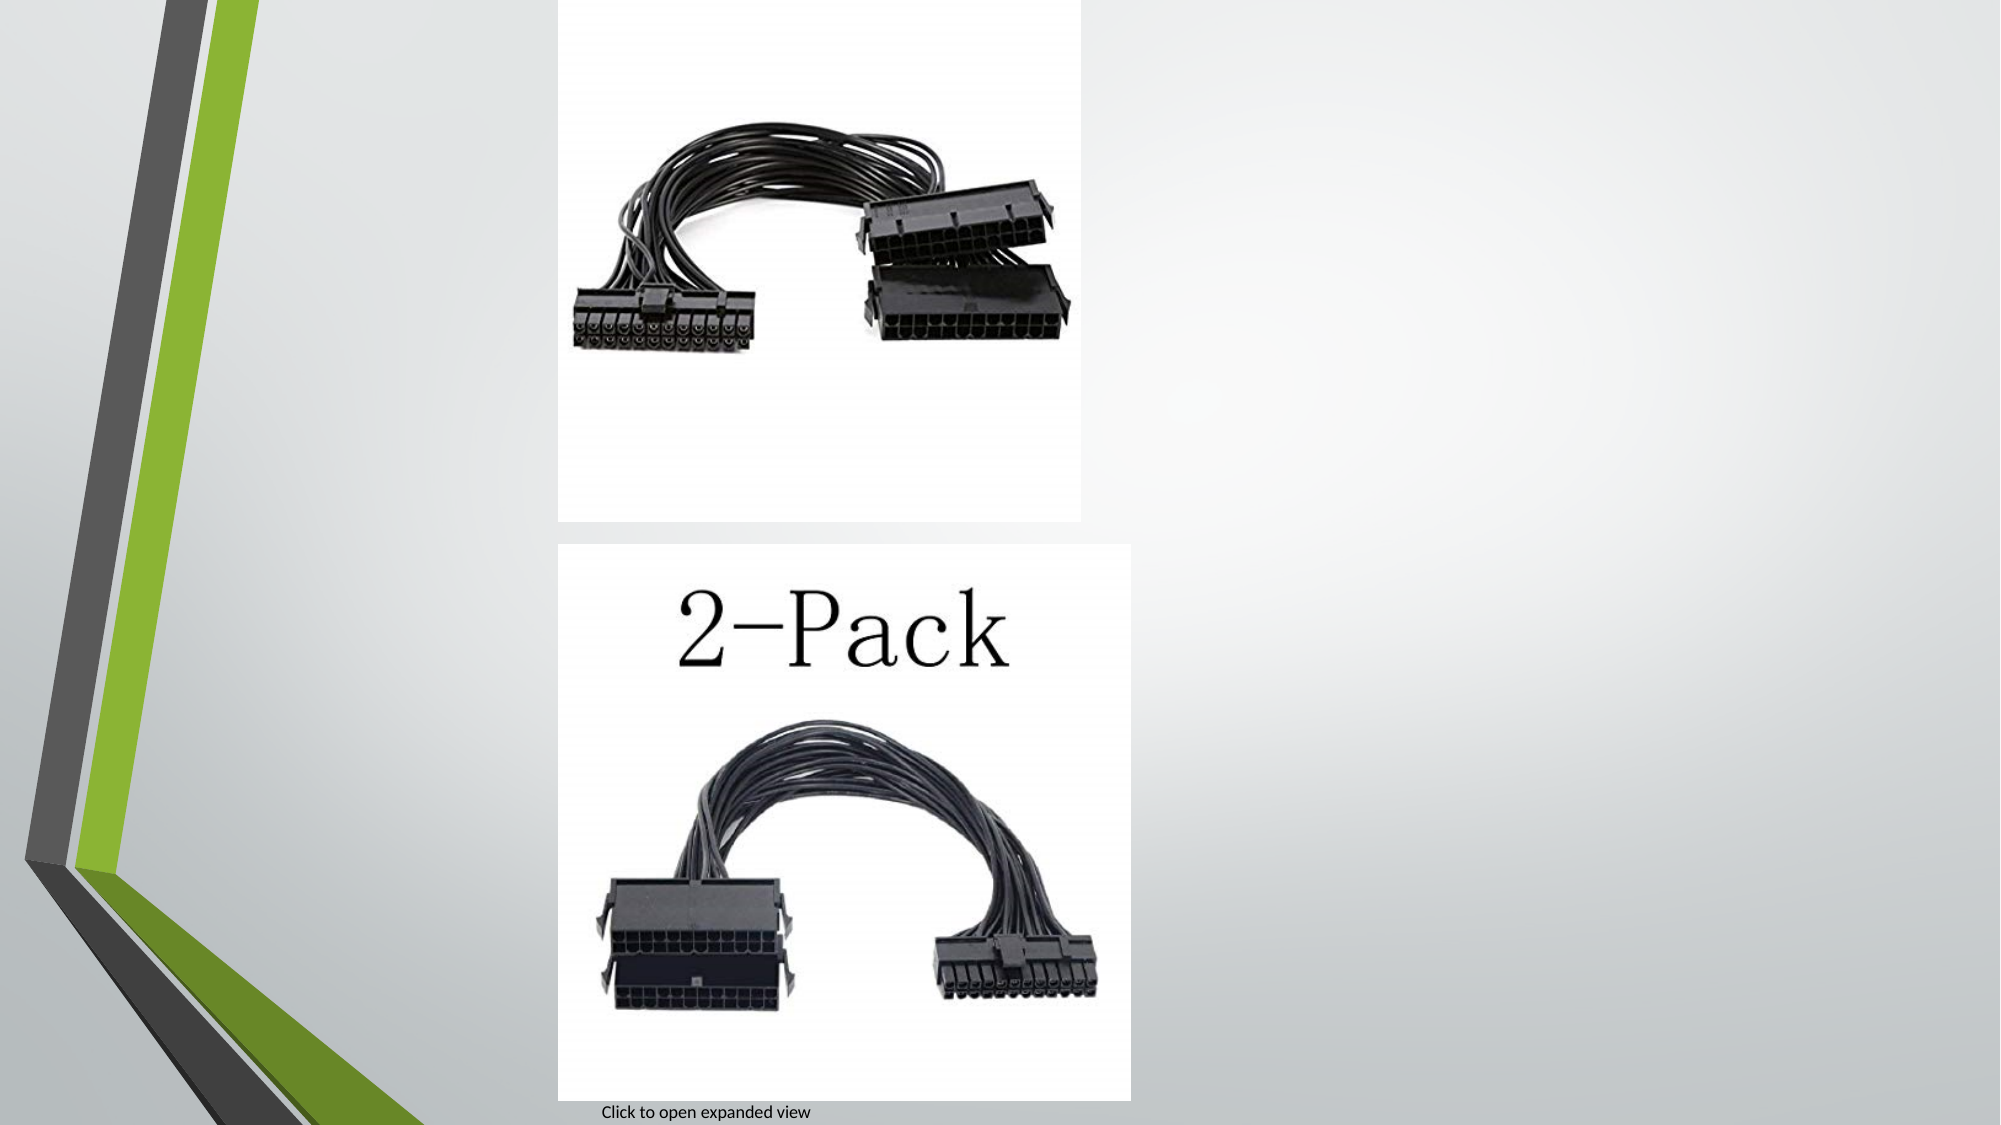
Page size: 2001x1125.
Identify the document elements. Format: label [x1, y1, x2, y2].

picture [557, 0, 1443, 1125]
